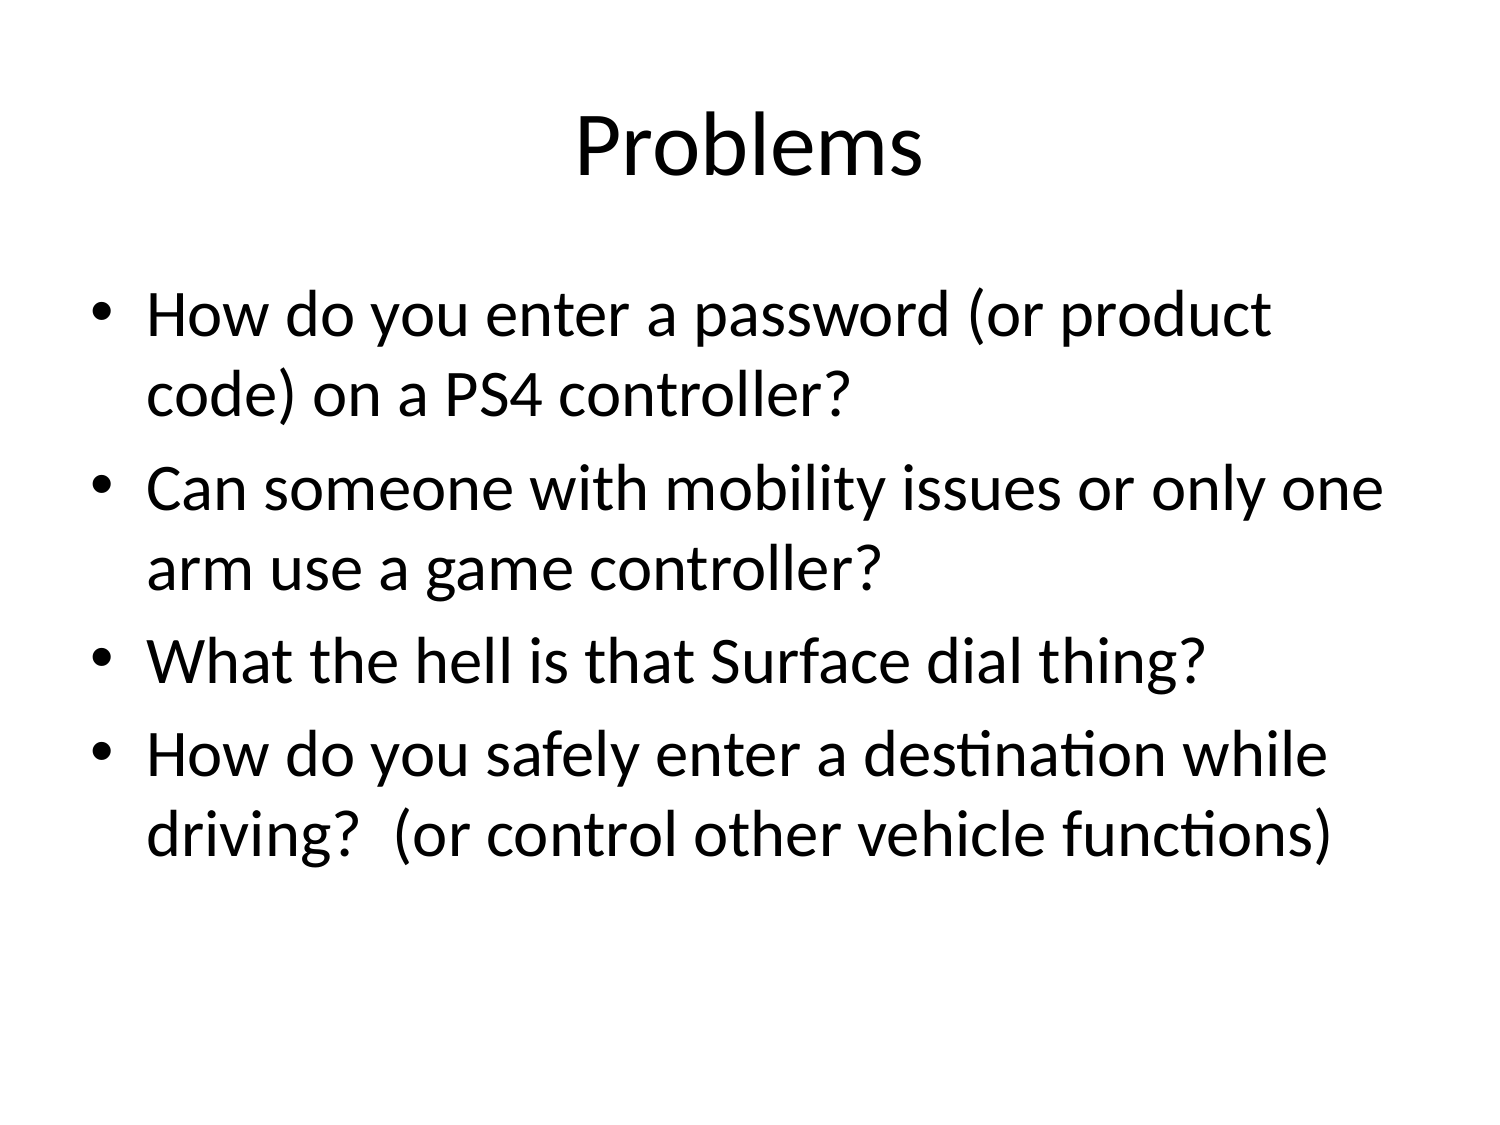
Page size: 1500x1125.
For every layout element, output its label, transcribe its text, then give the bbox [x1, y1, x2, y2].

title Problems [75, 45, 1425, 233]
list How do you enter a password (or product code) on a PS4 controller? Can someone with mobility issues or only one arm use a game controller? What the hell is that Surface dial thing? How do you safely enter a destination while driving? (or control other vehicle functions) [75, 262, 1425, 1005]
